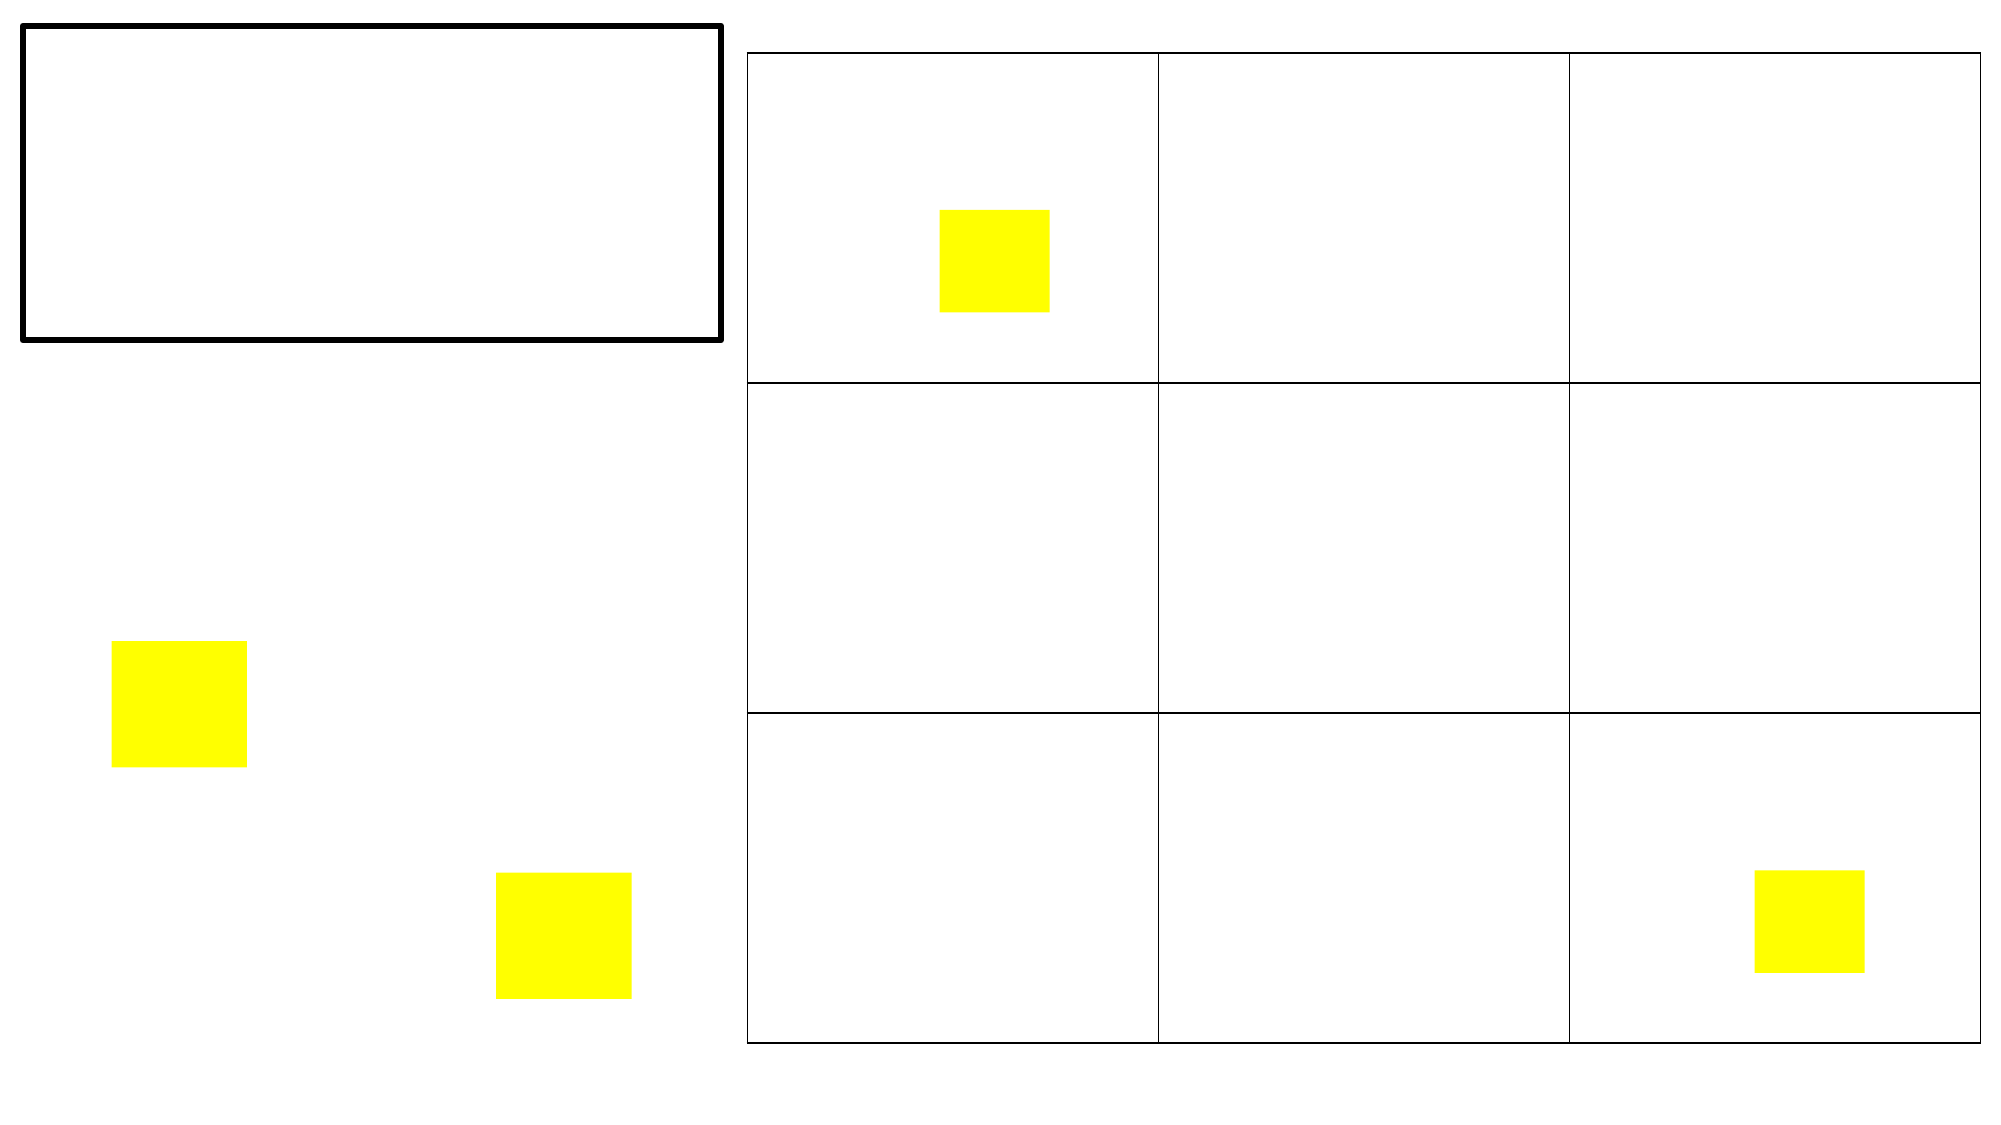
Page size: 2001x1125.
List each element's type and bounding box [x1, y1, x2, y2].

text_box [1754, 869, 1866, 974]
text_box [495, 872, 633, 1000]
text_box [939, 209, 1051, 313]
text_box [111, 640, 248, 768]
